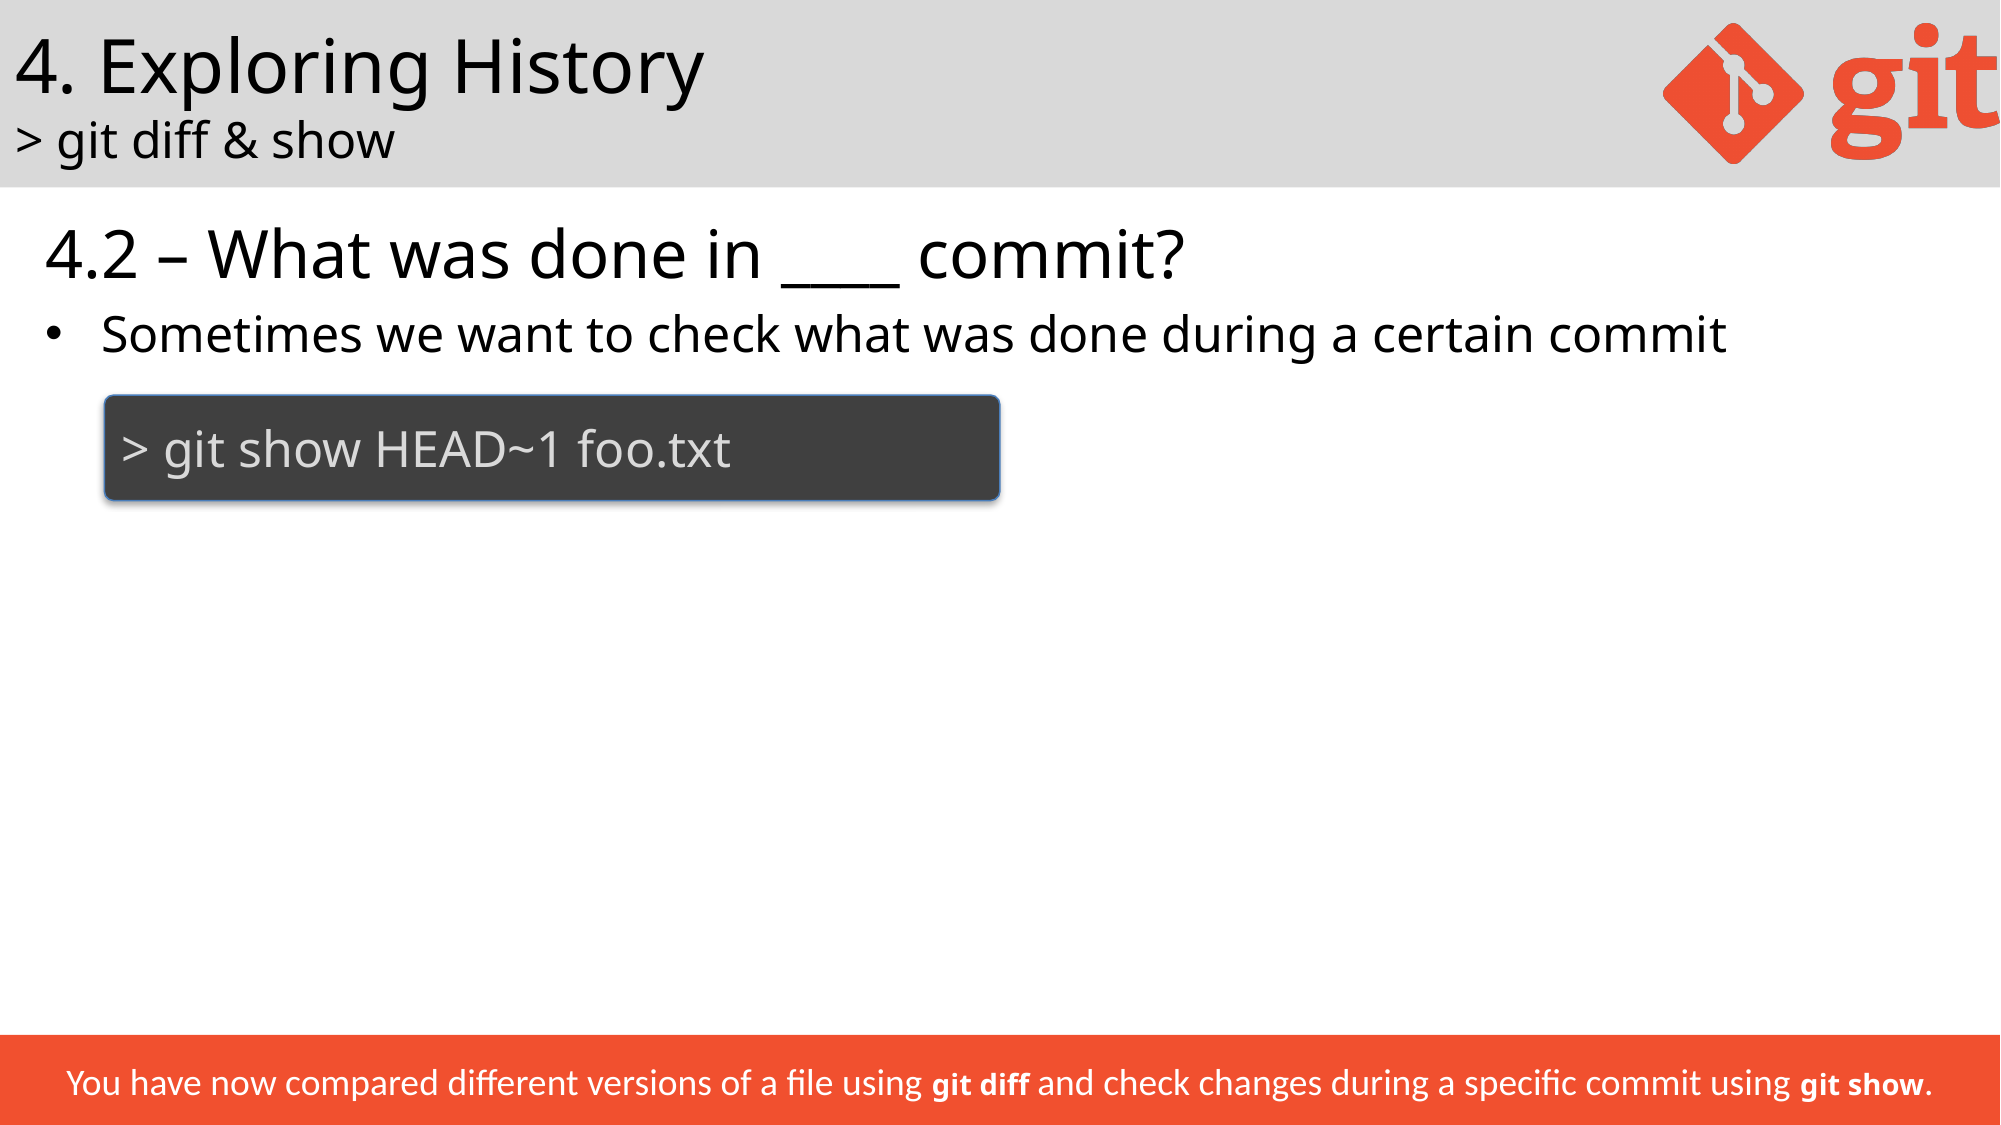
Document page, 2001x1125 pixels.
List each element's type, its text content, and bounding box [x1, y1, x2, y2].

text_box > git show HEAD~1 foo.txt [103, 394, 1001, 502]
picture [1663, 23, 2000, 165]
text_box You have now compared different versions of a file using git diff and check changes during a specific commit using git show. [0, 1034, 2000, 1125]
title 4. Exploring History > git diff & show [0, 0, 2000, 188]
list 4.2 – What was done in ____ commit? Sometimes we want to check what was done during a certain commit [30, 204, 1969, 1034]
